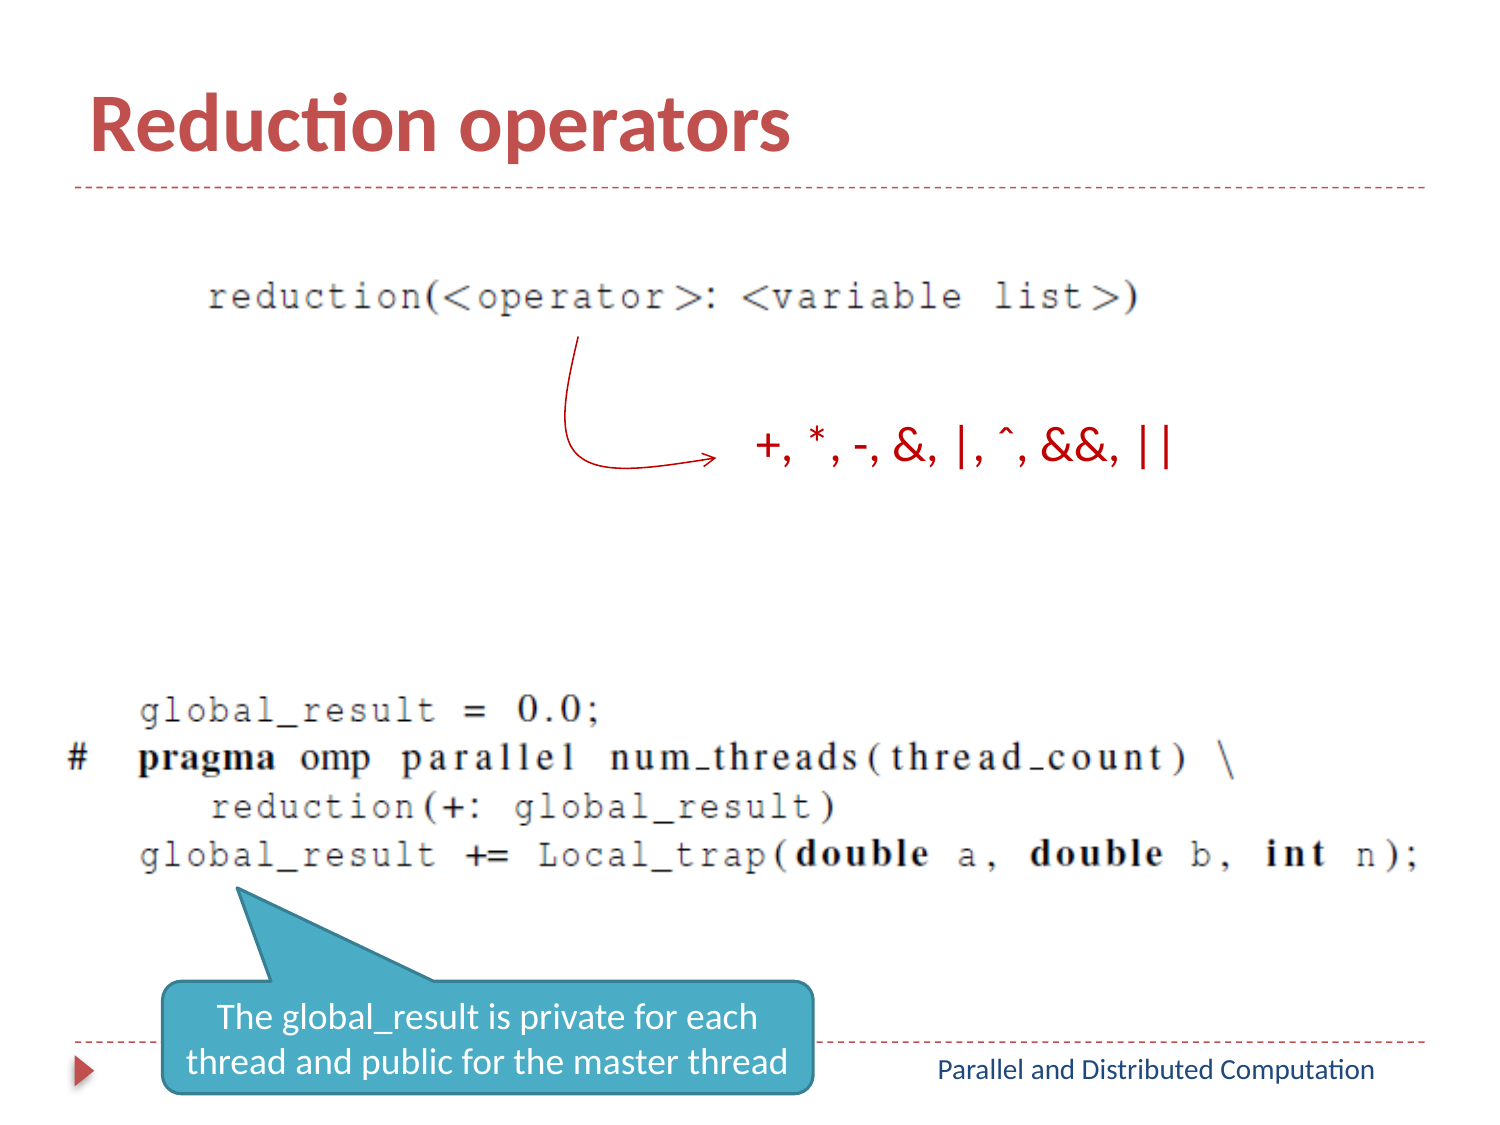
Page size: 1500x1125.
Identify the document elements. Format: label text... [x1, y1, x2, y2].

text_box The global_result is private for each thread and public for the master thread [160, 915, 815, 1096]
picture [187, 262, 1170, 346]
title Reduction operators [75, 12, 1425, 175]
picture [52, 668, 1454, 906]
text_box [564, 356, 717, 469]
text_box +, *, -, &, |, ˆ, &&, || [741, 404, 1193, 479]
slide_number Parallel and Distributed Computation [887, 1042, 1426, 1103]
slide_number CS 4504 [100, 1042, 426, 1103]
